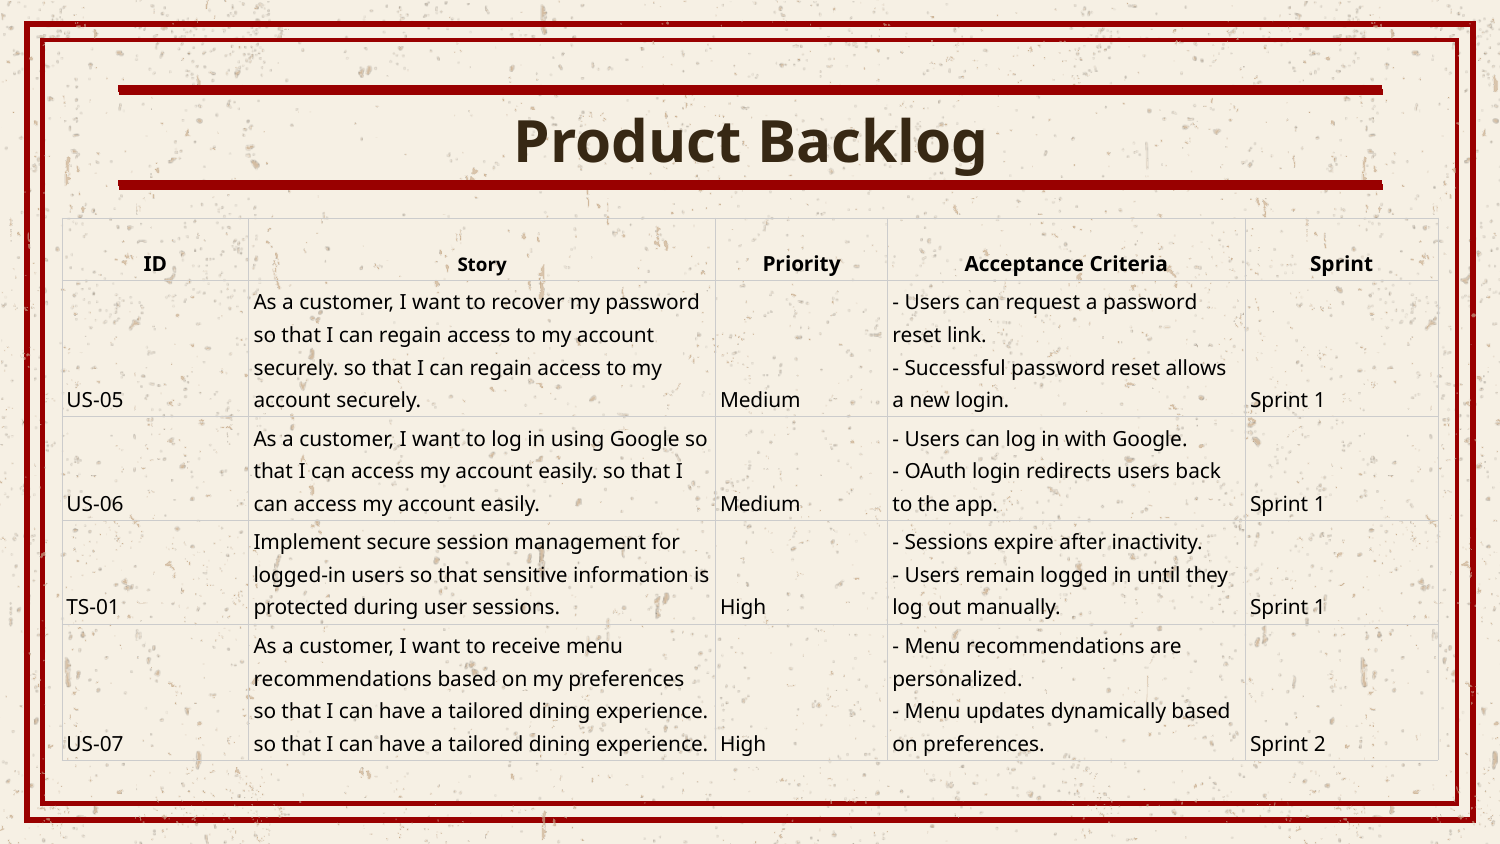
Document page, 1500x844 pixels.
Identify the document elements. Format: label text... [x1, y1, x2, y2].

table_cell - Menu recommendations are personalized. - Menu updates dynamically based on preferences. [888, 625, 1245, 760]
table_header Priority [716, 219, 887, 280]
table_cell - Users can request a password reset link. - Successful password reset allows a new login. [888, 281, 1245, 416]
table_cell US-06 [63, 417, 248, 520]
table_cell As a customer, I want to log in using Google so that I can access my account easily. so that I can access my account easily. [249, 417, 715, 520]
table_cell Sprint 1 [1246, 281, 1438, 416]
table_cell - Sessions expire after inactivity. - Users remain logged in until they log out manually. [888, 521, 1245, 624]
table_cell Implement secure session management for logged-in users so that sensitive information is protected during user sessions. [249, 521, 715, 624]
table_header Acceptance Criteria [888, 219, 1245, 280]
table_cell Sprint 1 [1246, 417, 1438, 520]
table_cell High [716, 625, 887, 760]
table_cell As a customer, I want to recover my password so that I can regain access to my account securely. so that I can regain access to my account securely. [249, 281, 715, 416]
table_cell TS-01 [63, 521, 248, 624]
table_cell Medium [716, 417, 887, 520]
table_header Story [249, 219, 715, 280]
table_cell Medium [716, 281, 887, 416]
table_header Sprint [1246, 219, 1438, 280]
table_cell US-07 [63, 625, 248, 760]
table_cell - Users can log in with Google. - OAuth login redirects users back to the app. [888, 417, 1245, 520]
table_cell As a customer, I want to receive menu recommendations based on my preferences so that I can have a tailored dining experience. so that I can have a tailored dining experience. [249, 625, 715, 760]
table_cell High [716, 521, 887, 624]
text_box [118, 91, 1384, 187]
table_header ID [63, 219, 248, 280]
table_cell Sprint 1 [1246, 521, 1438, 624]
picture [1, 1, 1500, 844]
table_cell Sprint 2 [1246, 625, 1438, 760]
table_cell US-05 [63, 281, 248, 416]
